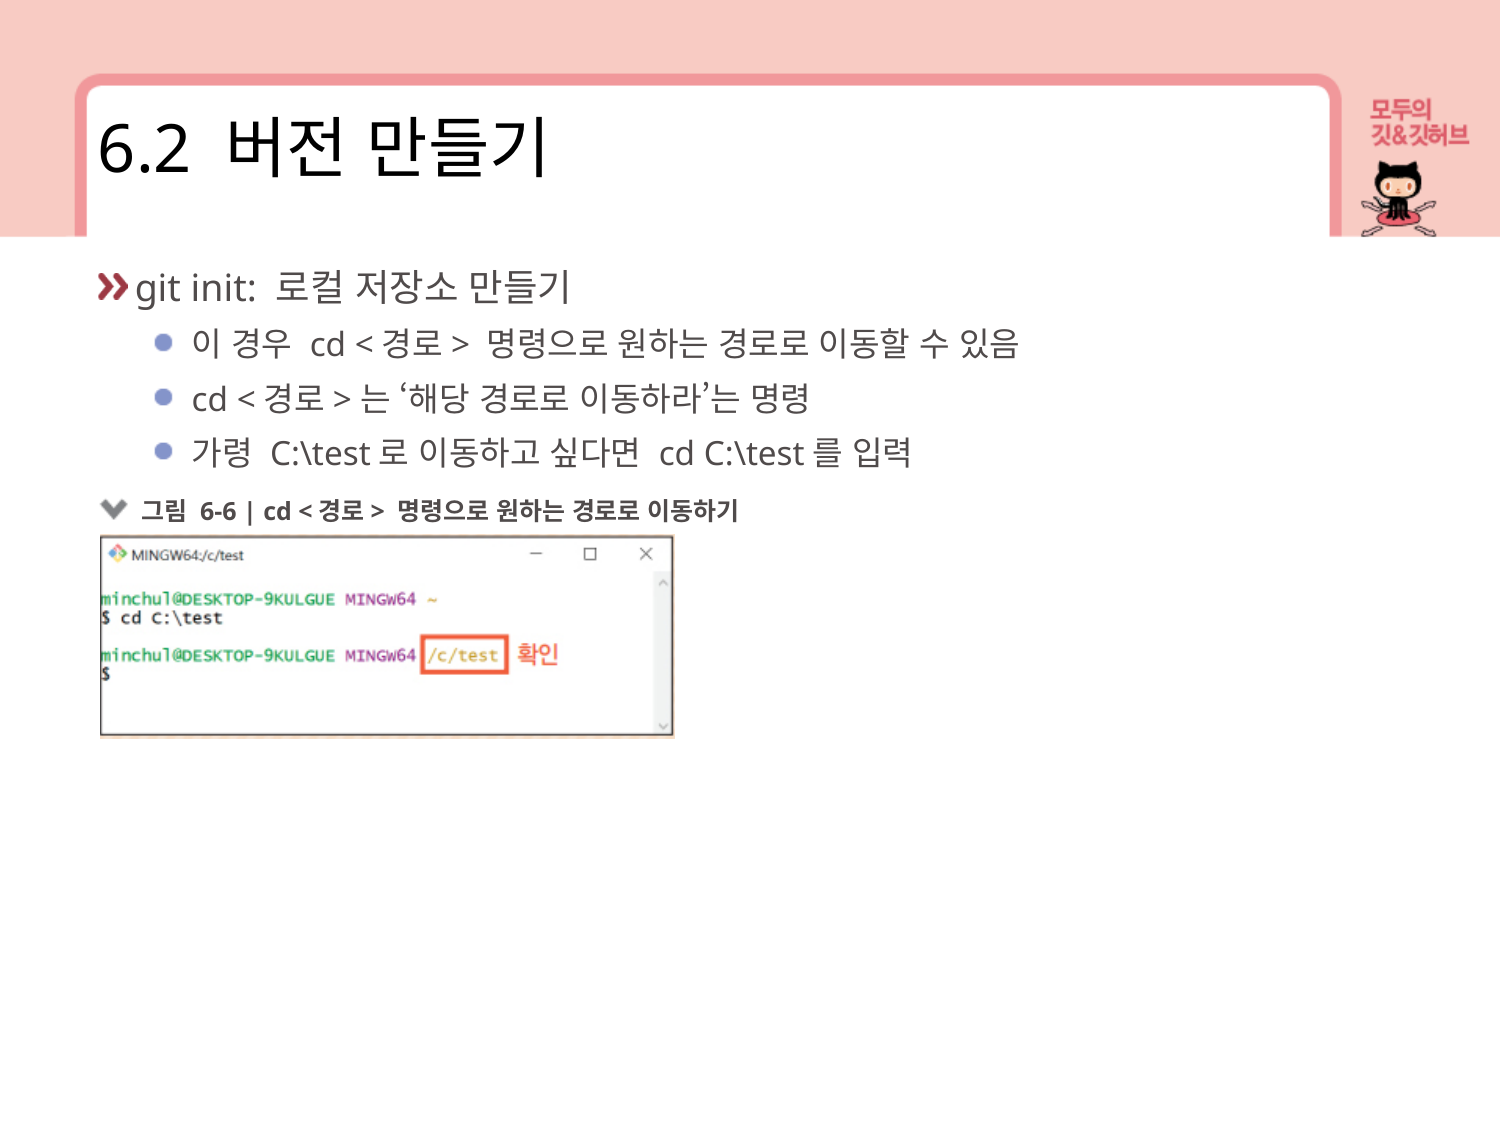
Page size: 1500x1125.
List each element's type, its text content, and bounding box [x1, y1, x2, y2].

text_box 6.2 버전 만들기 [82, 61, 1413, 193]
picture [0, 0, 1500, 1125]
text_box git init: 로컬 저장소 만들기 이 경우 cd <경로> 명령으로 원하는 경로로 이동할 수 있음 cd <경로>는 ‘해당 경로로 이동하라’는 명령 가령 C:\test로 이동하고 싶다면 cd C:\test를 입력 [82, 252, 1413, 1067]
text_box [97, 484, 1374, 531]
